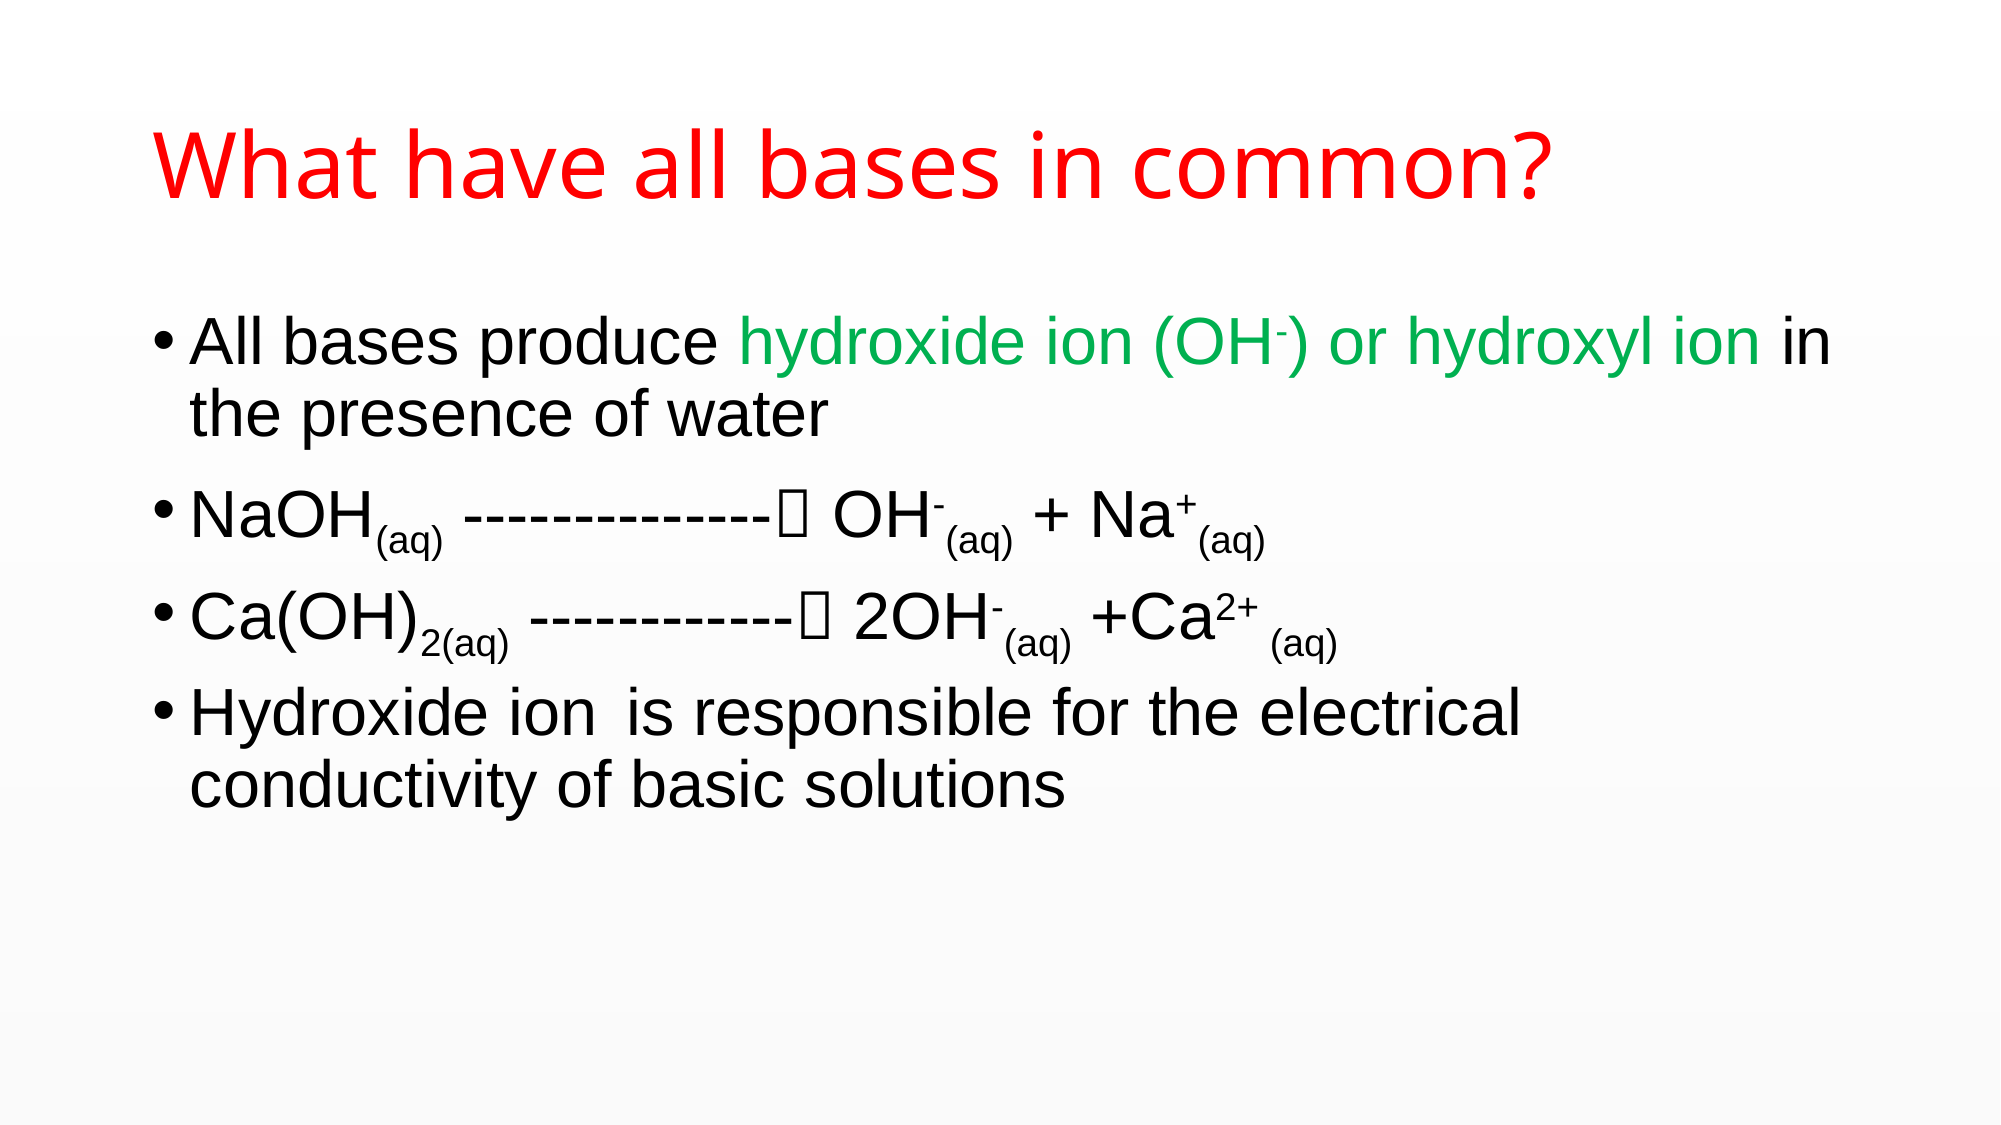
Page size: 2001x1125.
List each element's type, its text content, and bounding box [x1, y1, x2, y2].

list All bases produce hydroxide ion (OH-) or hydroxyl ion in the presence of water NaOH(aq) -------------- OH-(aq) + Na+(aq) Ca(OH)2(aq) ------------ 2OH-(aq) +Ca2+ (aq) Hydroxide ion is responsible for the electrical conductivity of basic solutions [137, 299, 1863, 1014]
title What have all bases in common? [137, 59, 1863, 278]
